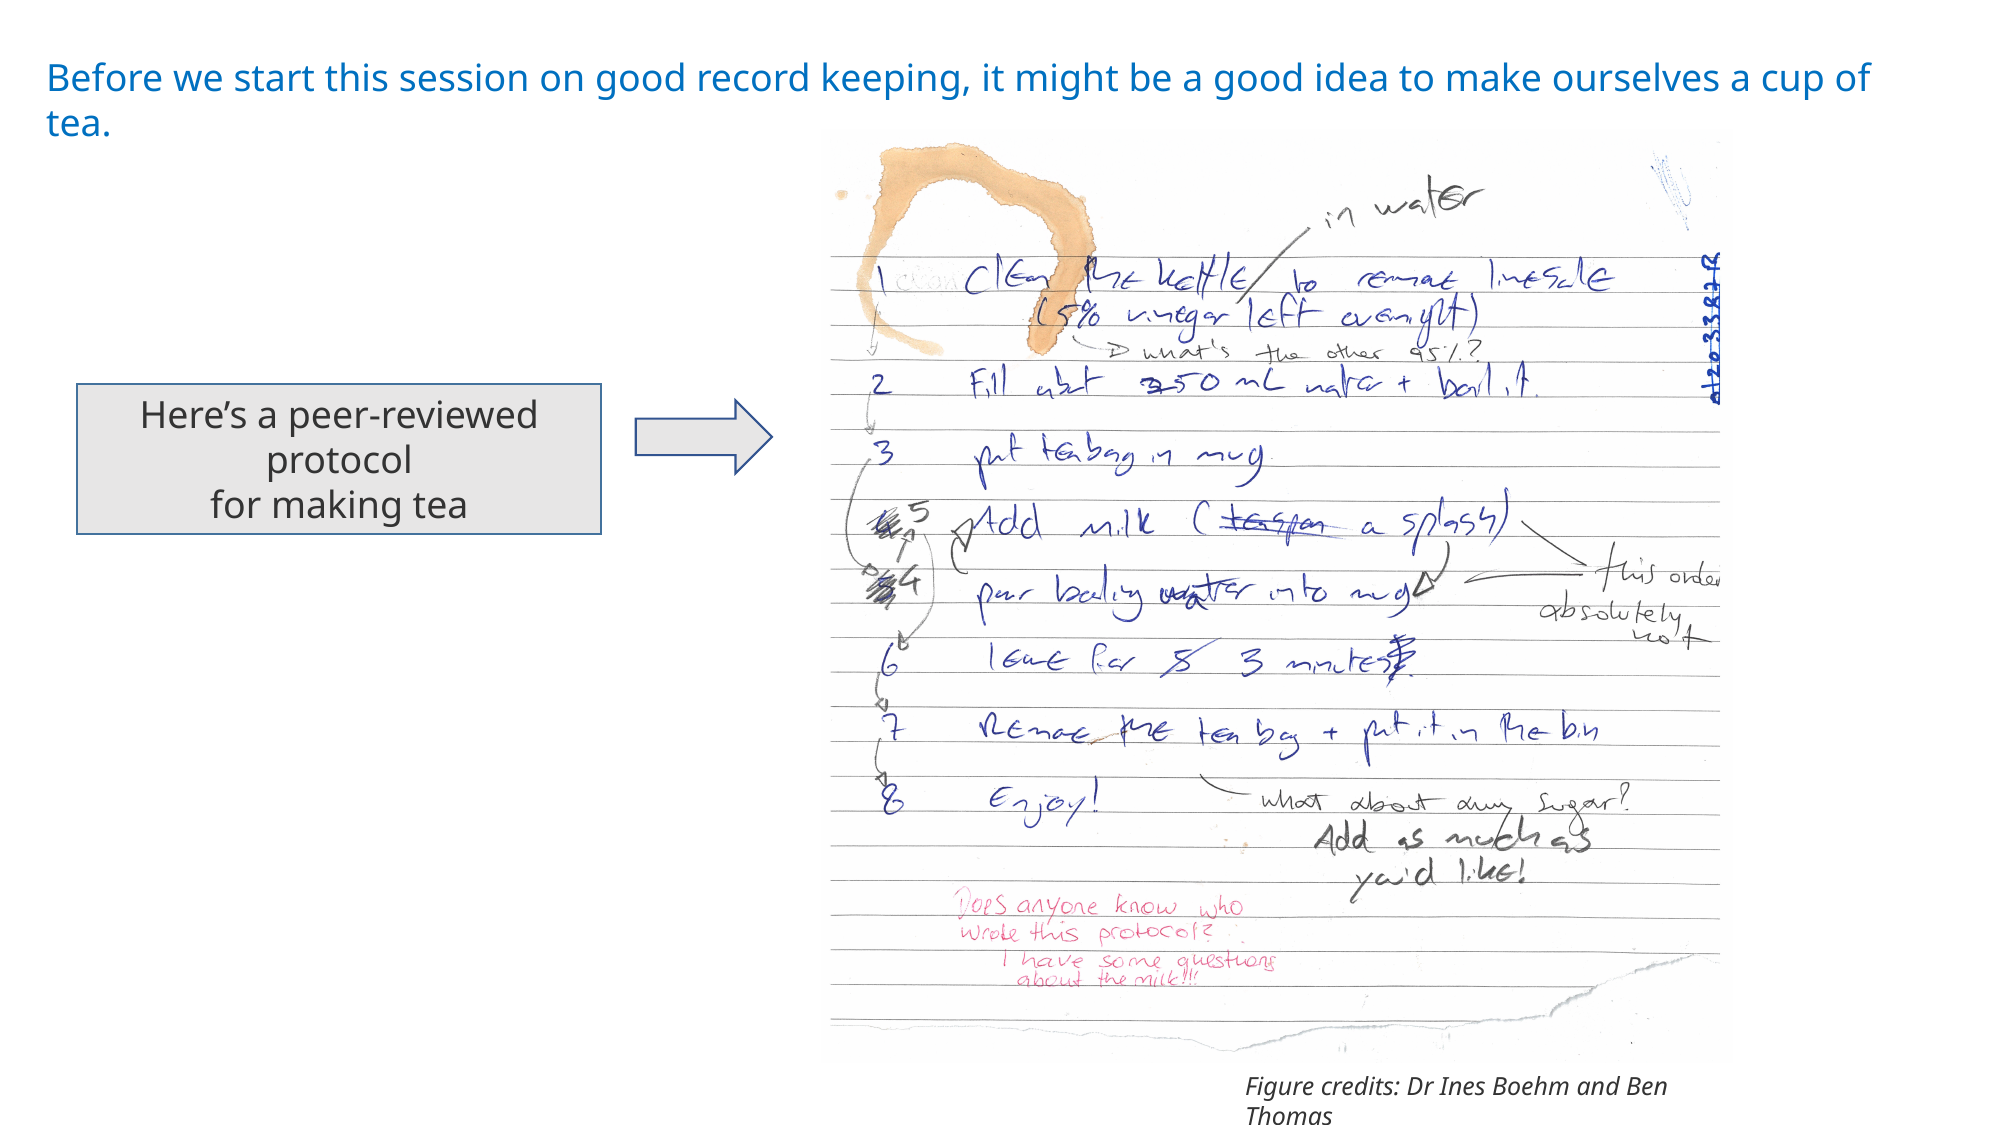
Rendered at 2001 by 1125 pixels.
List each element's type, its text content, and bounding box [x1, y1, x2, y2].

text_box [634, 397, 774, 476]
picture [821, 129, 1733, 1064]
text_box Figure credits: Dr Ines Boehm and Ben Thomas [1230, 1064, 1733, 1125]
text_box Before we start this session on good record keeping, it might be a good idea to make ourselves a cup of tea. [31, 46, 1900, 197]
text_box Here’s a peer-reviewed protocol for making tea [76, 383, 602, 535]
